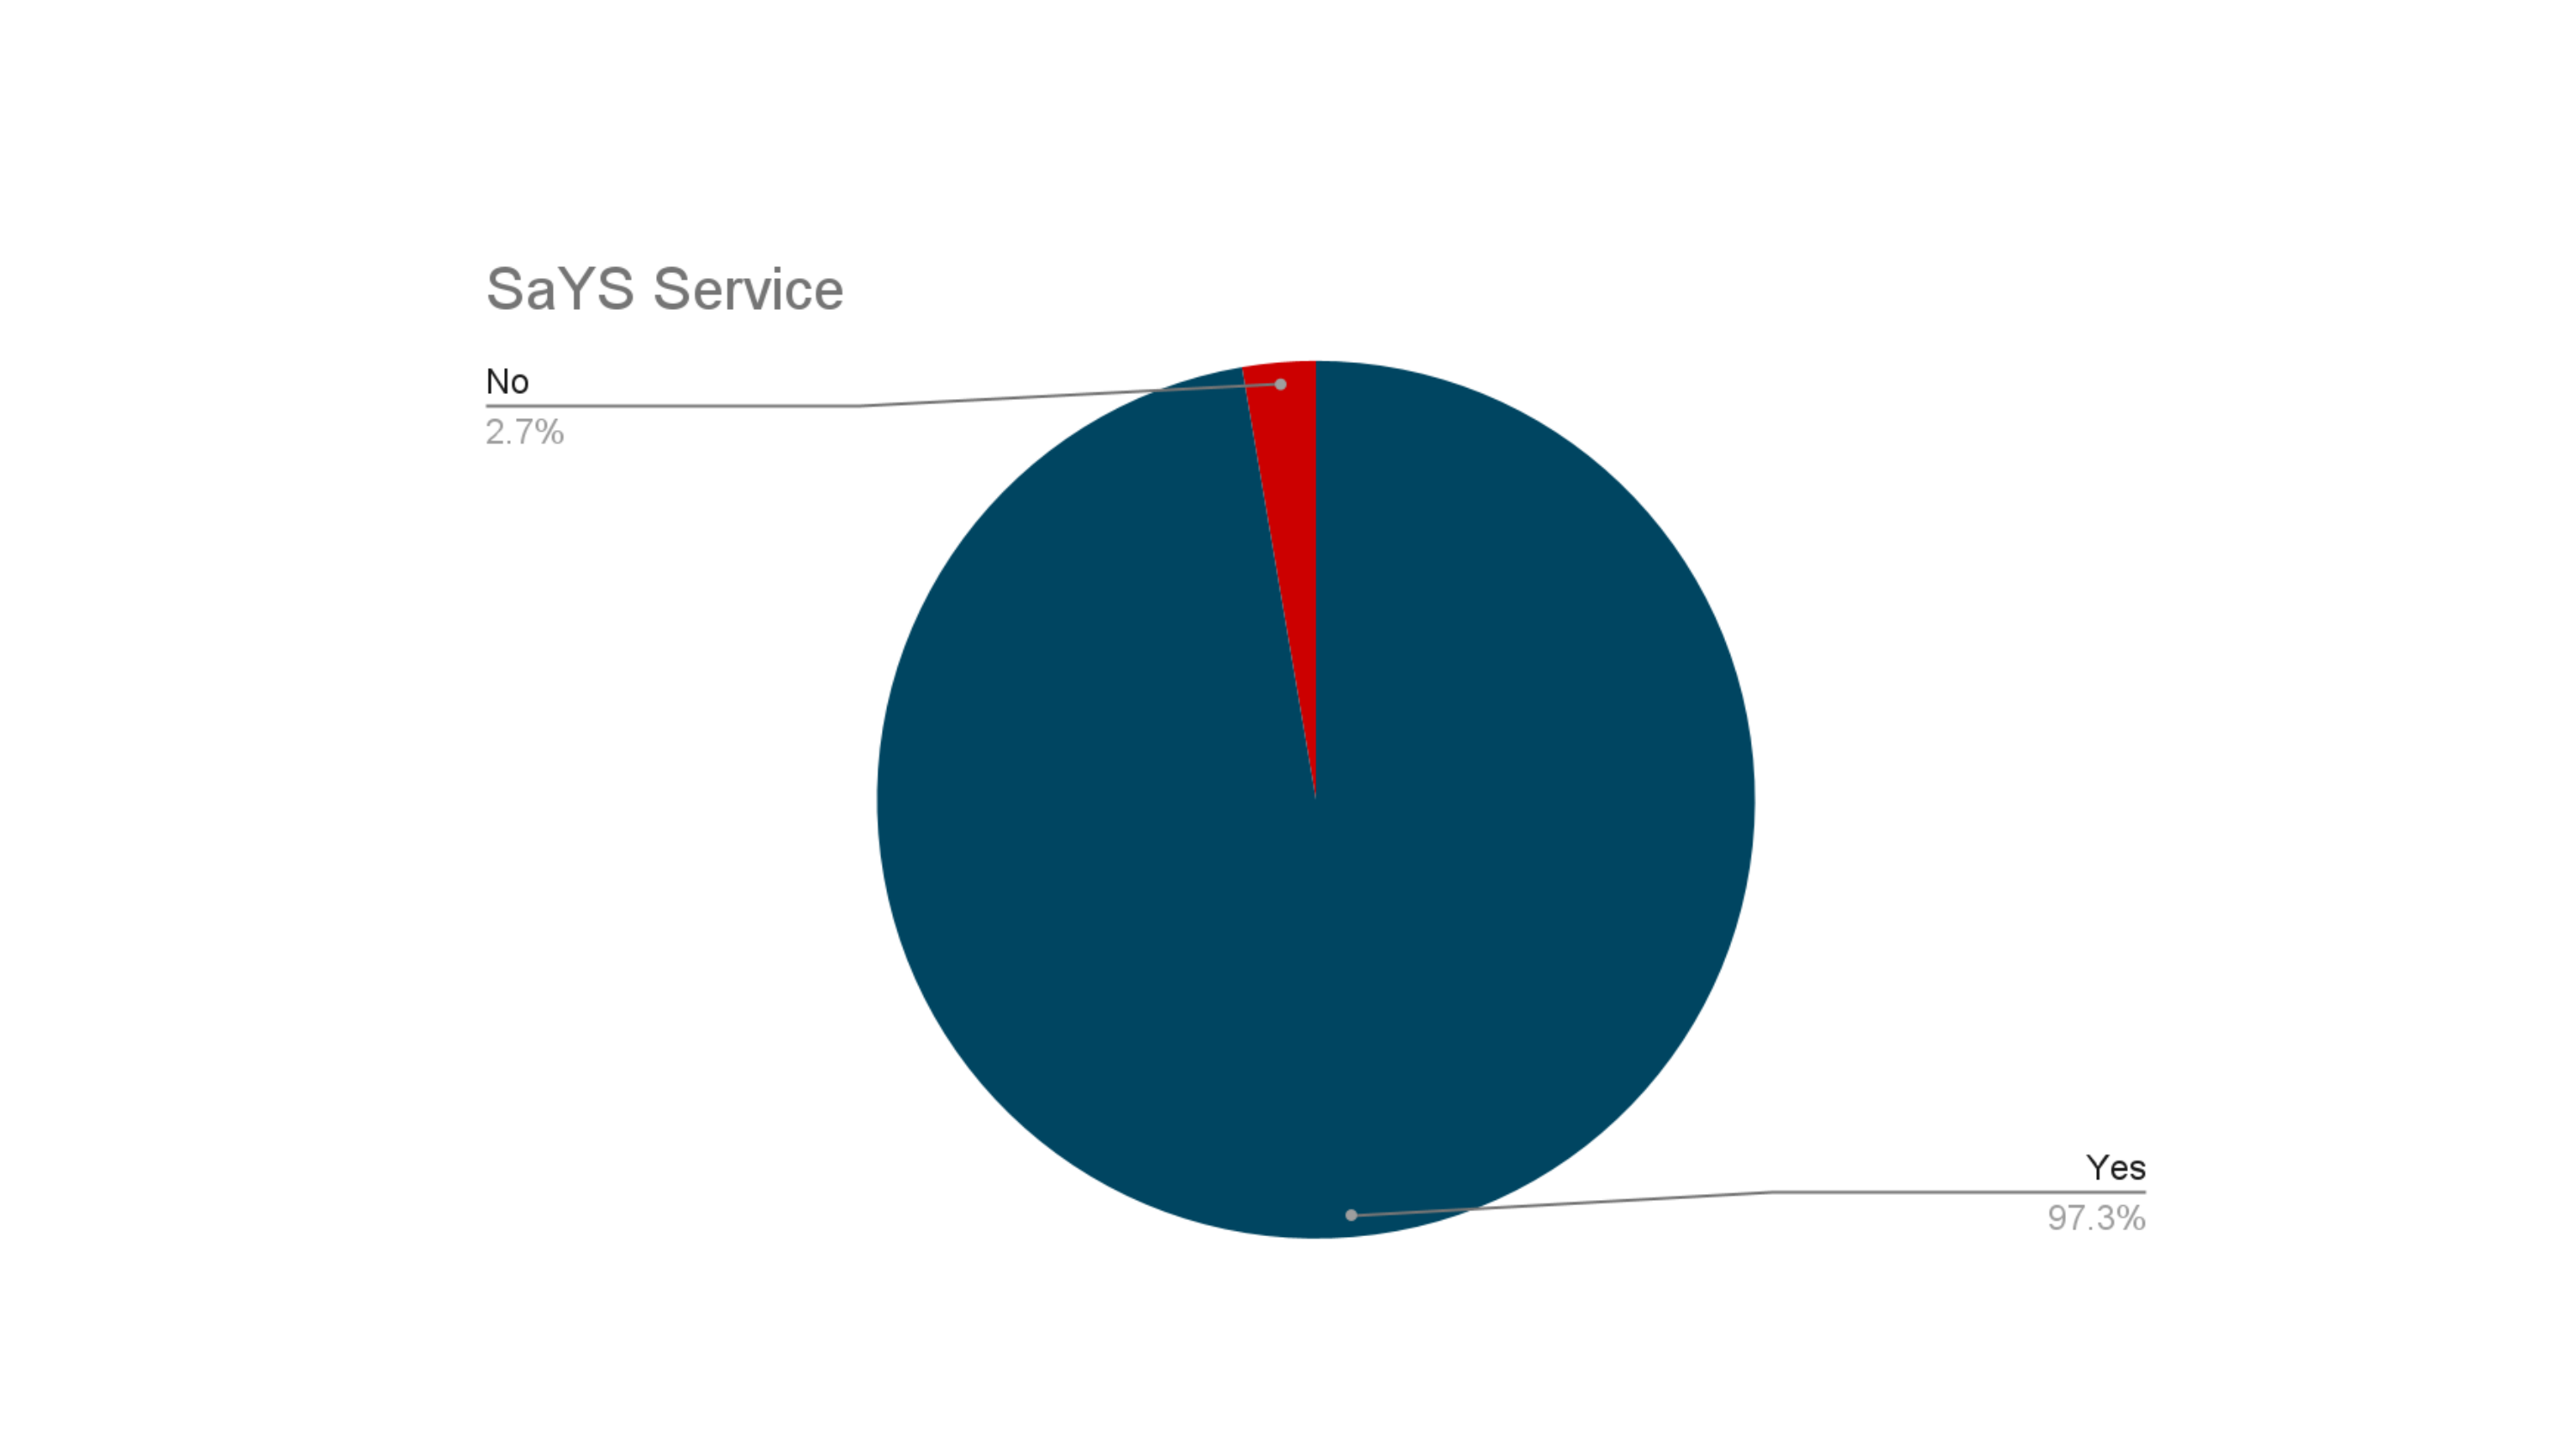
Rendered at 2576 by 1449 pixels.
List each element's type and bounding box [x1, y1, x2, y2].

picture [431, 198, 2202, 1294]
